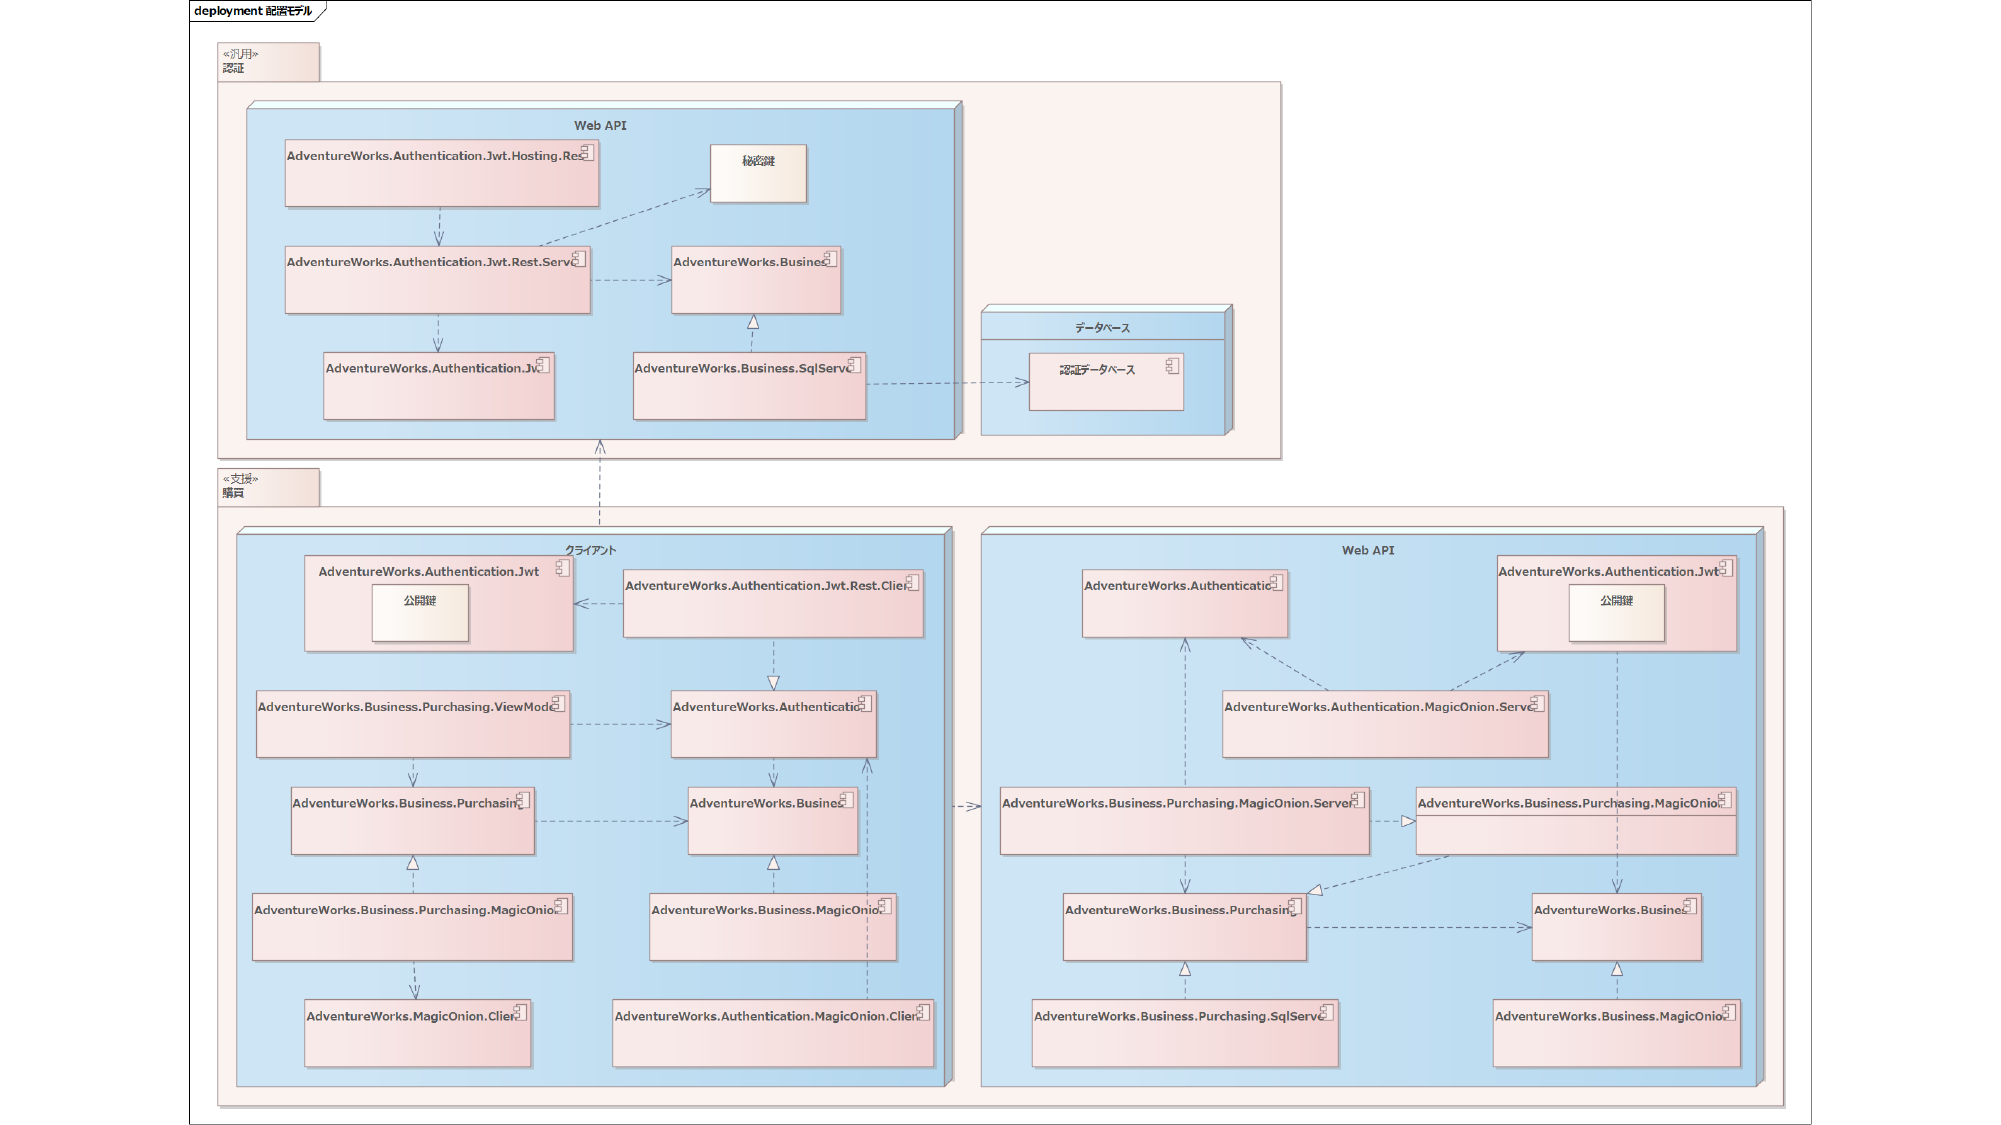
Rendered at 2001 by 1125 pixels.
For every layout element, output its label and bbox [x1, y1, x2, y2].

picture [188, 0, 1812, 1125]
